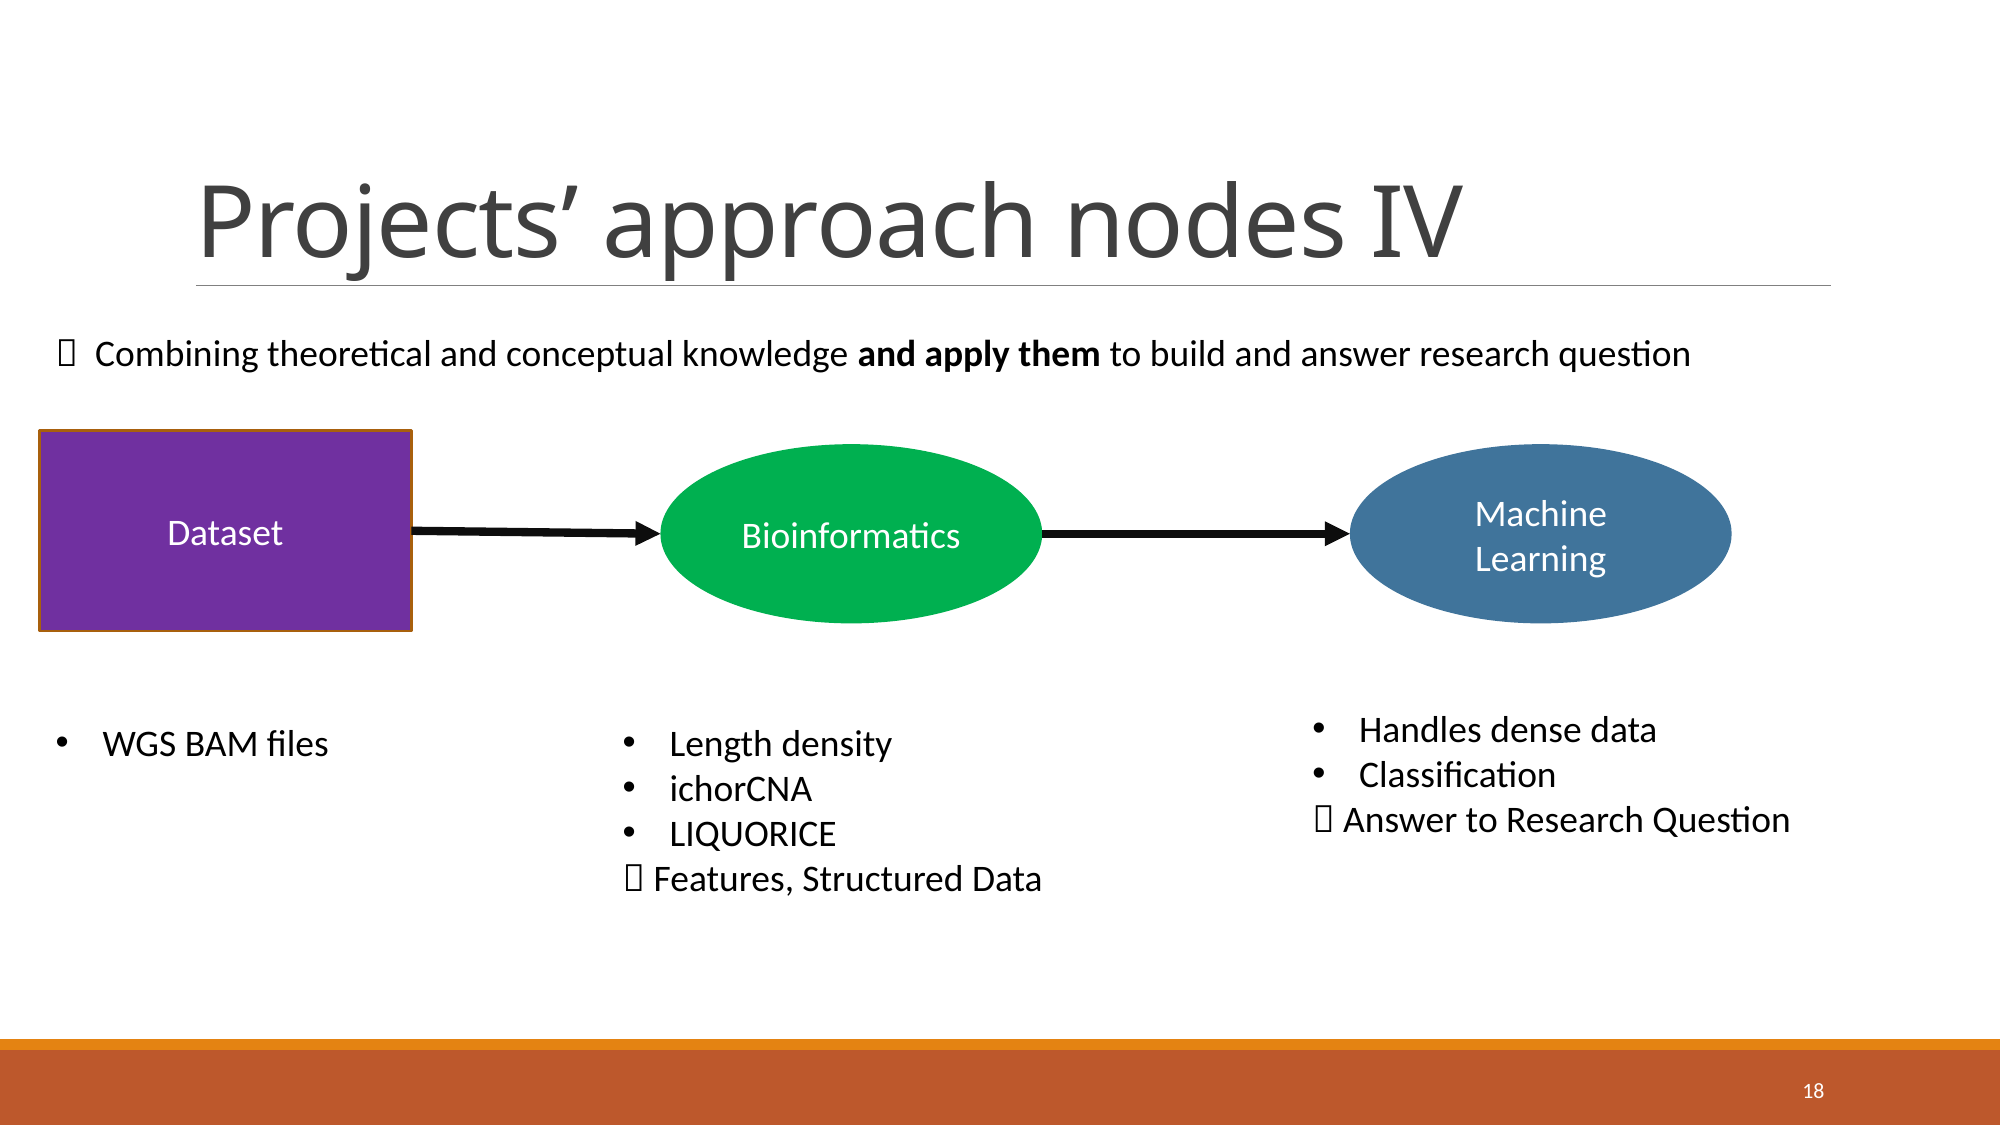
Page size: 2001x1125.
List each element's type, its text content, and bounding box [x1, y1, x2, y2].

text_box  Combining theoretical and conceptual knowledge and apply them to build and answer research question [40, 321, 1925, 382]
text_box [410, 530, 661, 535]
text_box Handles dense data Classification  Answer to Research Question [1297, 697, 1867, 848]
text_box WGS BAM files [40, 711, 528, 771]
text_box Dataset [38, 429, 413, 632]
slide_number 18 [1624, 1059, 1840, 1120]
text_box Length density ichorCNA LIQUORICE  Features, Structured Data [607, 711, 1095, 906]
text_box Machine Learning [1348, 442, 1733, 625]
title Projects’ approach nodes IV [180, 47, 1830, 285]
text_box Bioinformatics [659, 442, 1044, 625]
